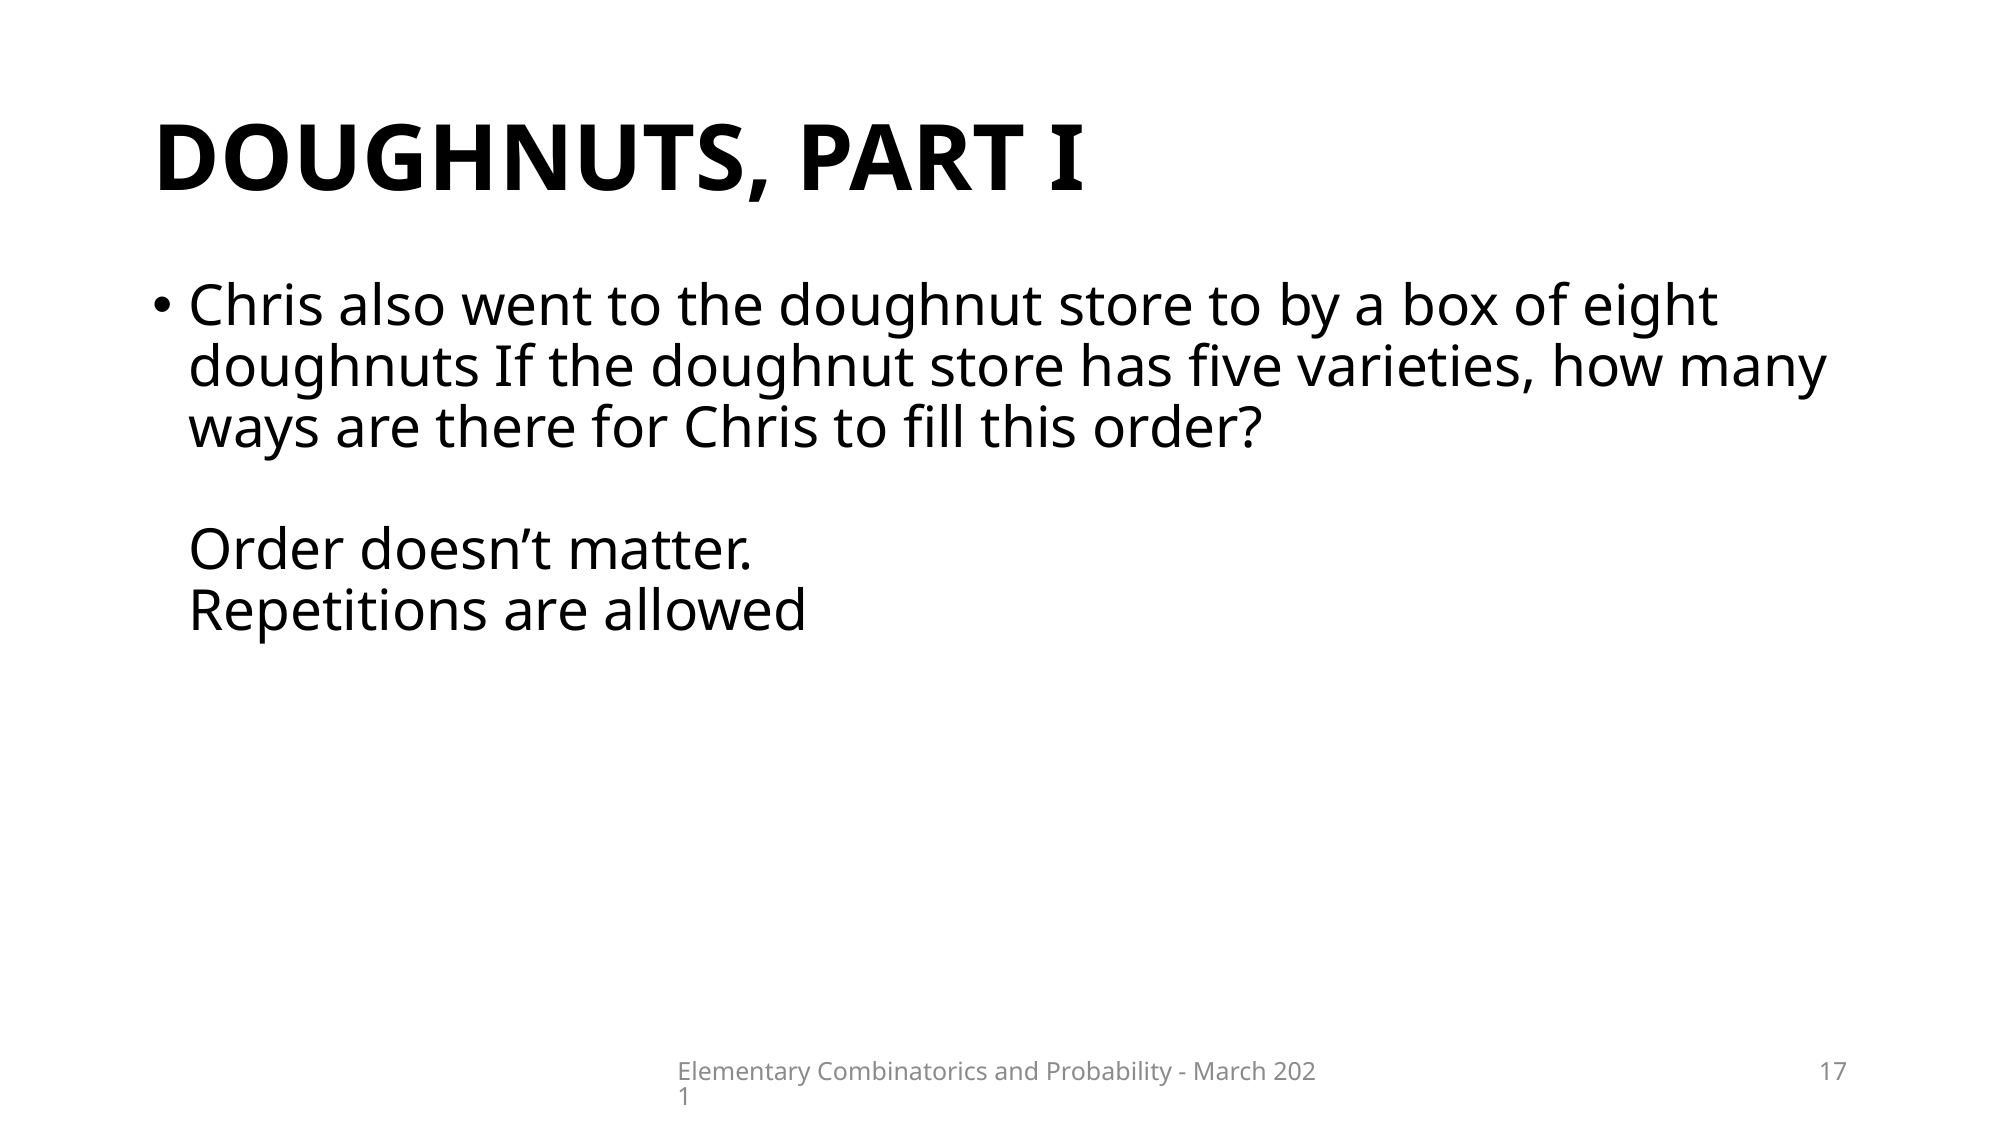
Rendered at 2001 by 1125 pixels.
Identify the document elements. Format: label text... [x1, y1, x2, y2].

footer Elementary Combinatorics and Probability - March 2021 [662, 1042, 1338, 1103]
slide_number 17 [1412, 1042, 1863, 1103]
title Doughnuts, part I [137, 52, 1863, 270]
